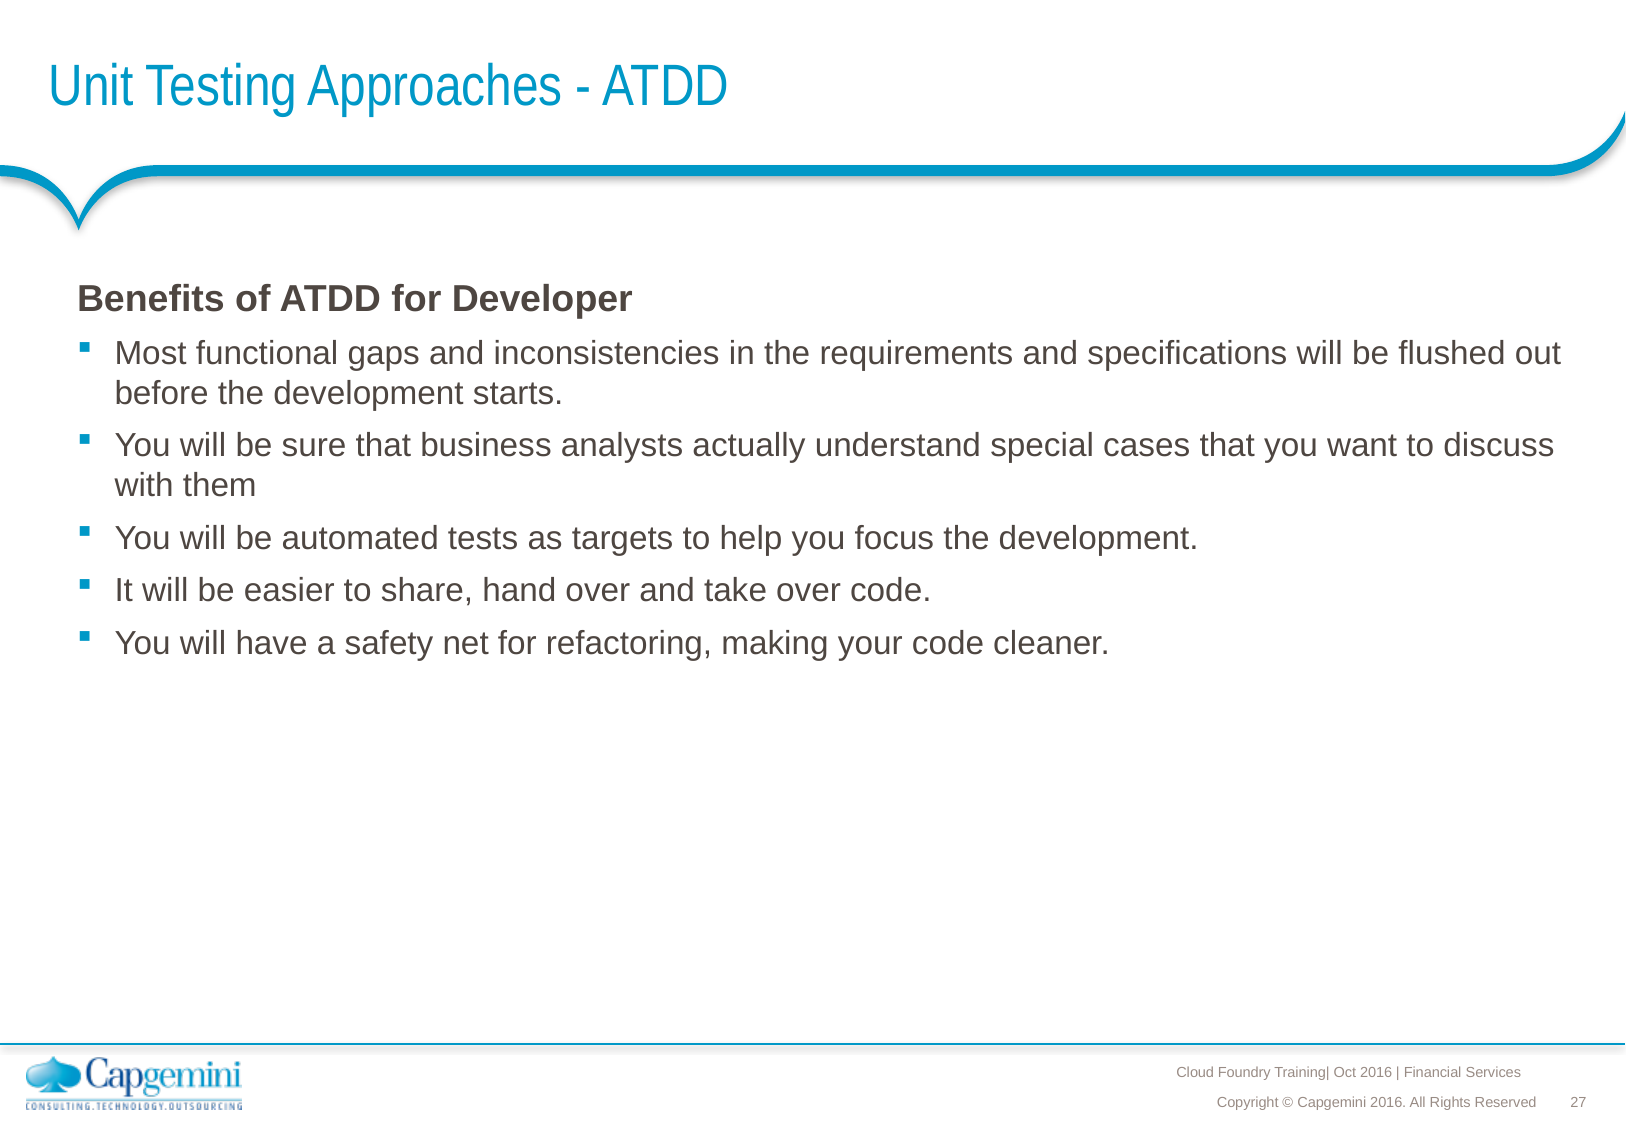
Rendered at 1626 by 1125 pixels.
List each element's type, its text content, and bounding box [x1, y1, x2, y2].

picture [26, 1056, 242, 1110]
title Unit Testing Approaches - ATDD [0, 0, 1625, 165]
list Benefits of ATDD for Developer Most functional gaps and inconsistencies in the requirements and specifications will be flushed out before the development starts. You will be sure that business analysts actually understand special cases that you want to discuss with them You will be automated tests as targets to help you focus the development. It will be easier to share, hand over and take over code. You will have a safety net for refactoring, making your code cleaner. [77, 261, 1598, 1014]
